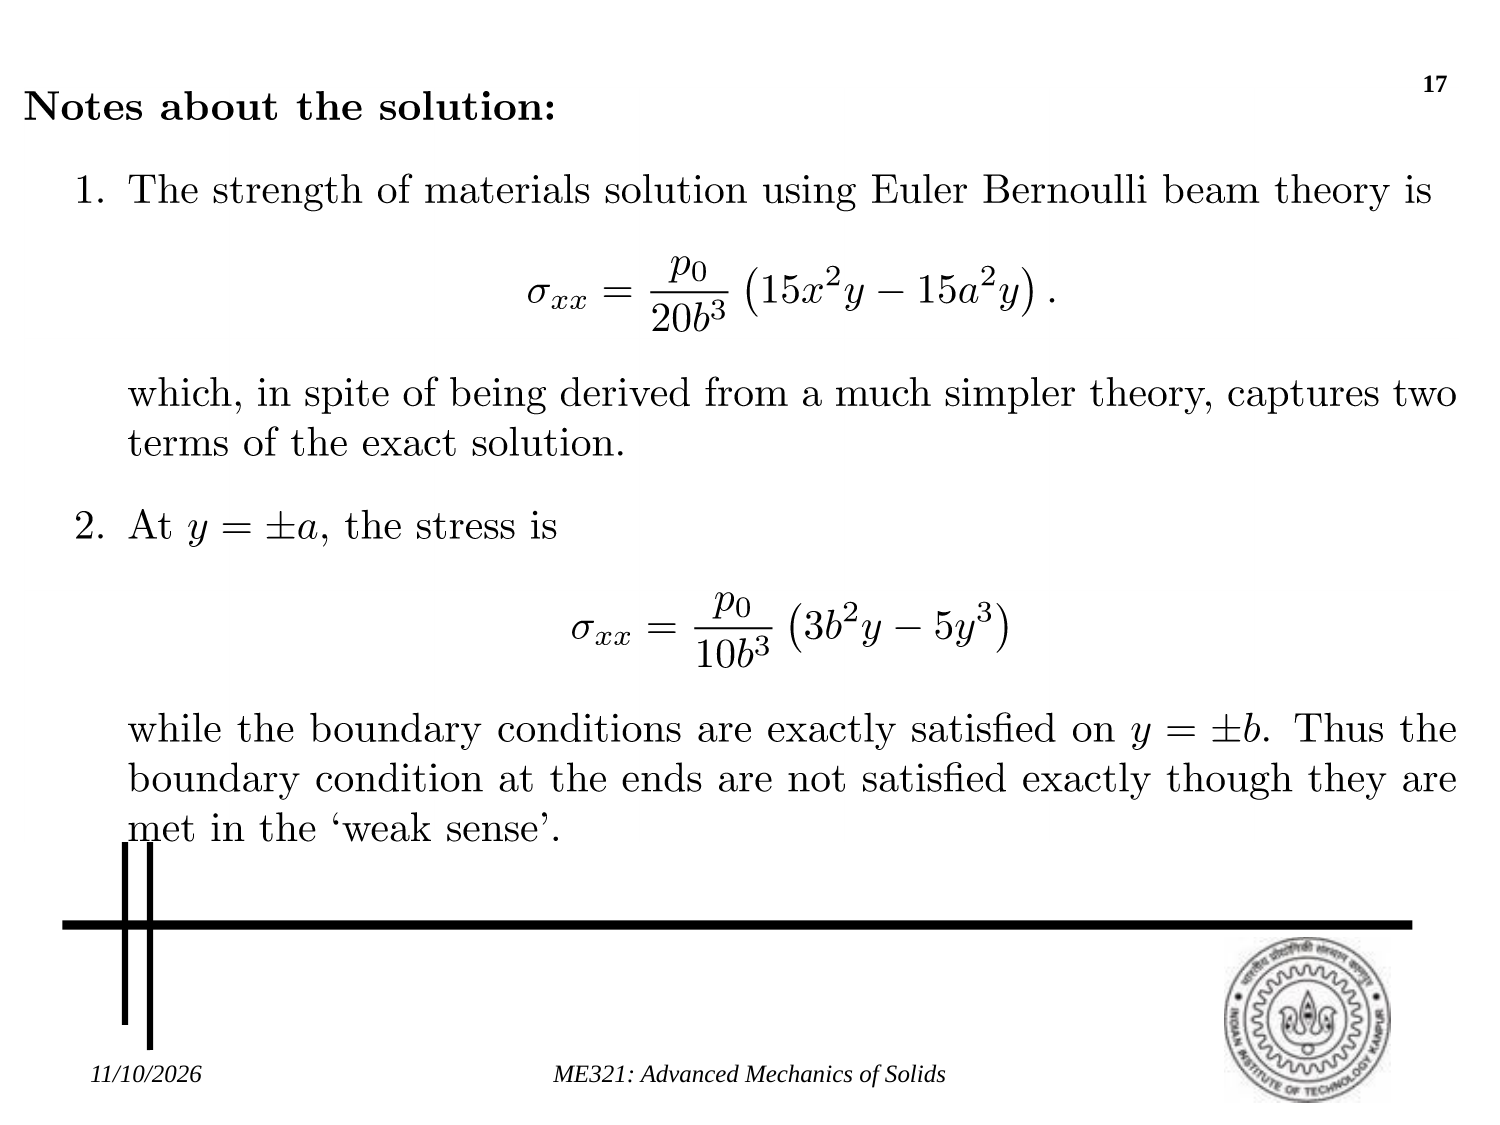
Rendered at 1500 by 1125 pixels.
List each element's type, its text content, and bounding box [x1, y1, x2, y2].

footer ME321: Advanced Mechanics of Solids [512, 1042, 988, 1103]
picture [24, 87, 1459, 842]
picture [1224, 937, 1391, 1103]
slide_number 17 [1387, 50, 1463, 94]
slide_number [75, 1042, 425, 1103]
